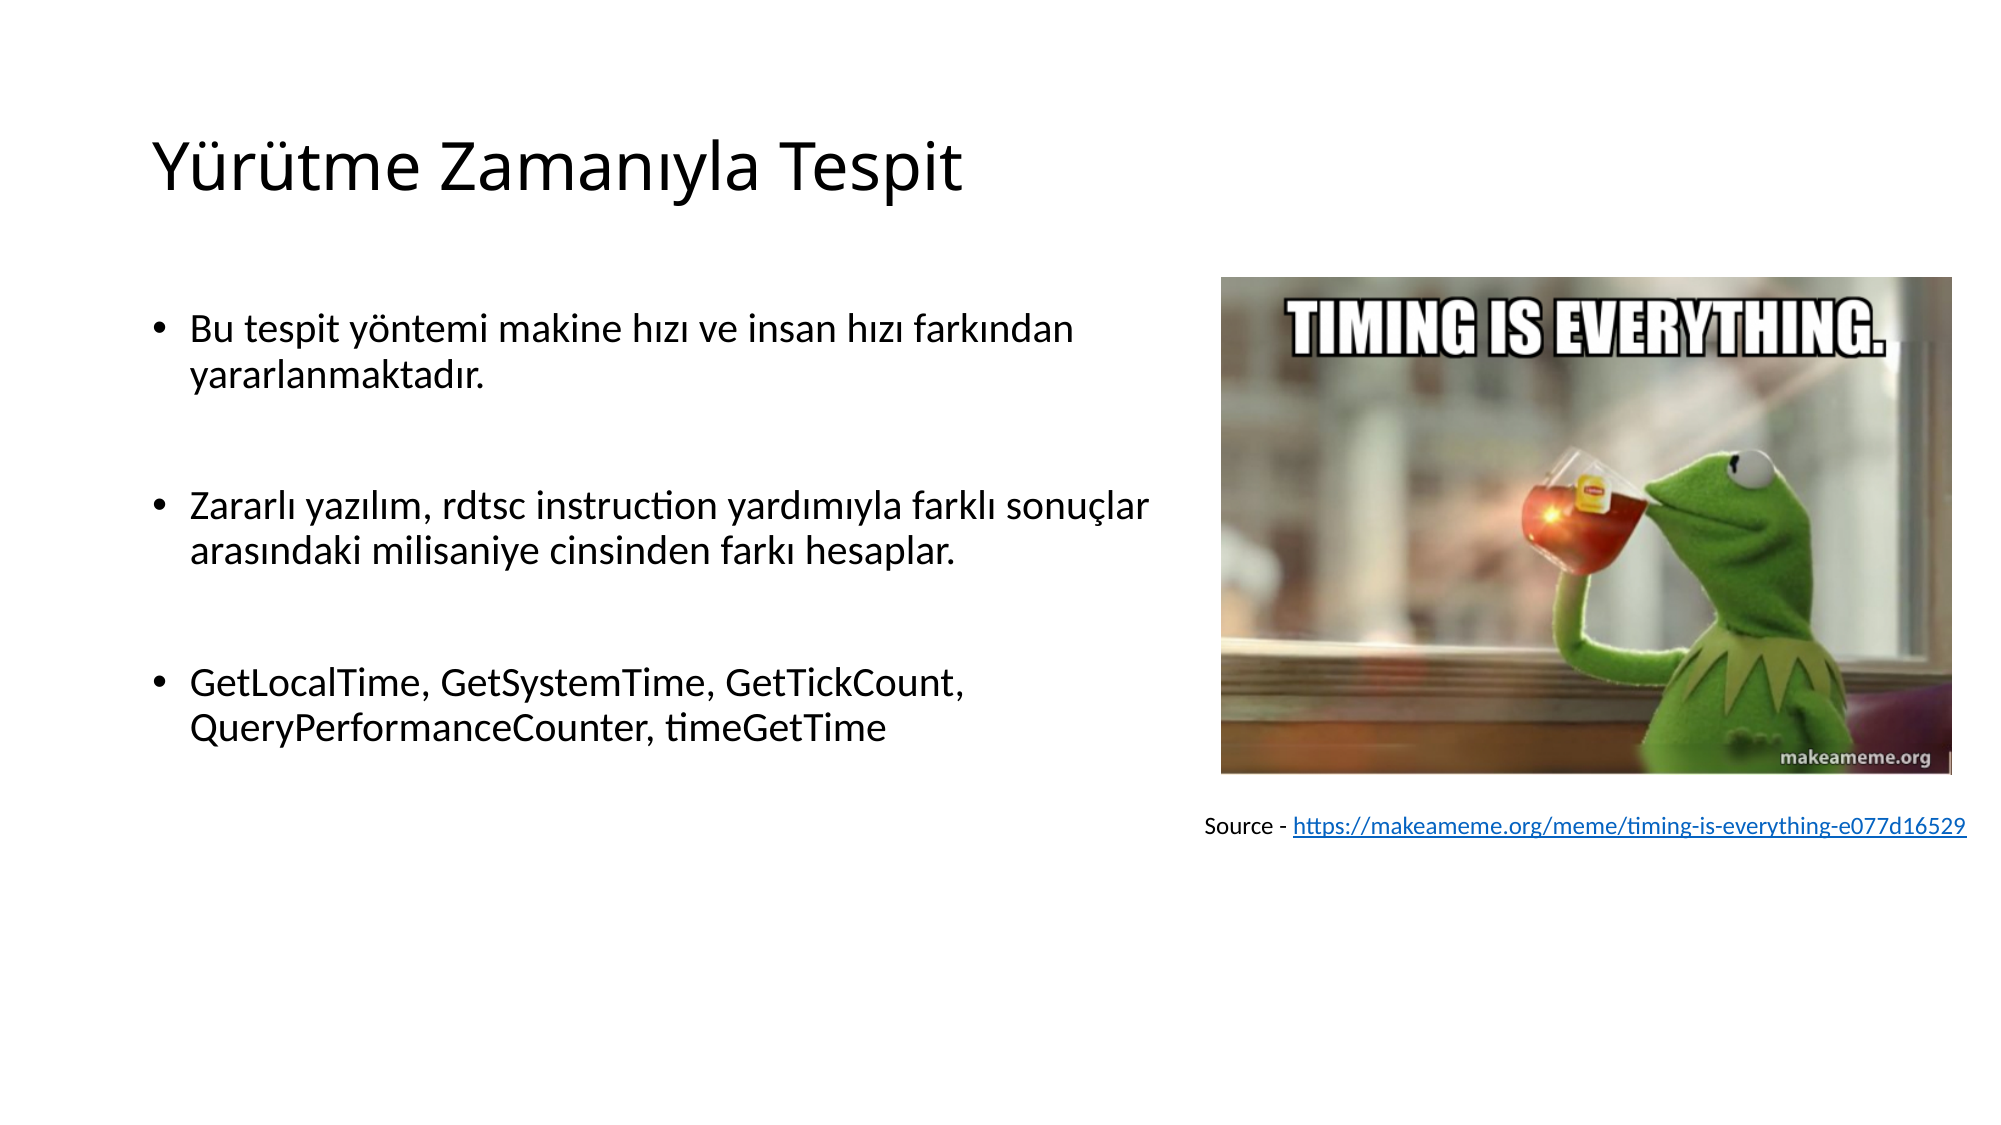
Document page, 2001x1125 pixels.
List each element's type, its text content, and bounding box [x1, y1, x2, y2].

picture [1221, 277, 1952, 775]
title Yürütme Zamanıyla Tespit [137, 59, 1863, 278]
text_box Source - https://makeameme.org/meme/timing-is-everything-e077d16529 [1189, 802, 1983, 847]
list Bu tespit yöntemi makine hızı ve insan hızı farkından yararlanmaktadır. Zararlı yazılım, rdtsc instruction yardımıyla farklı sonuçlar arasındaki milisaniye cinsinden farkı hesaplar. GetLocalTime, GetSystemTime, GetTickCount, QueryPerformanceCounter, timeGetTime [137, 299, 1269, 1014]
